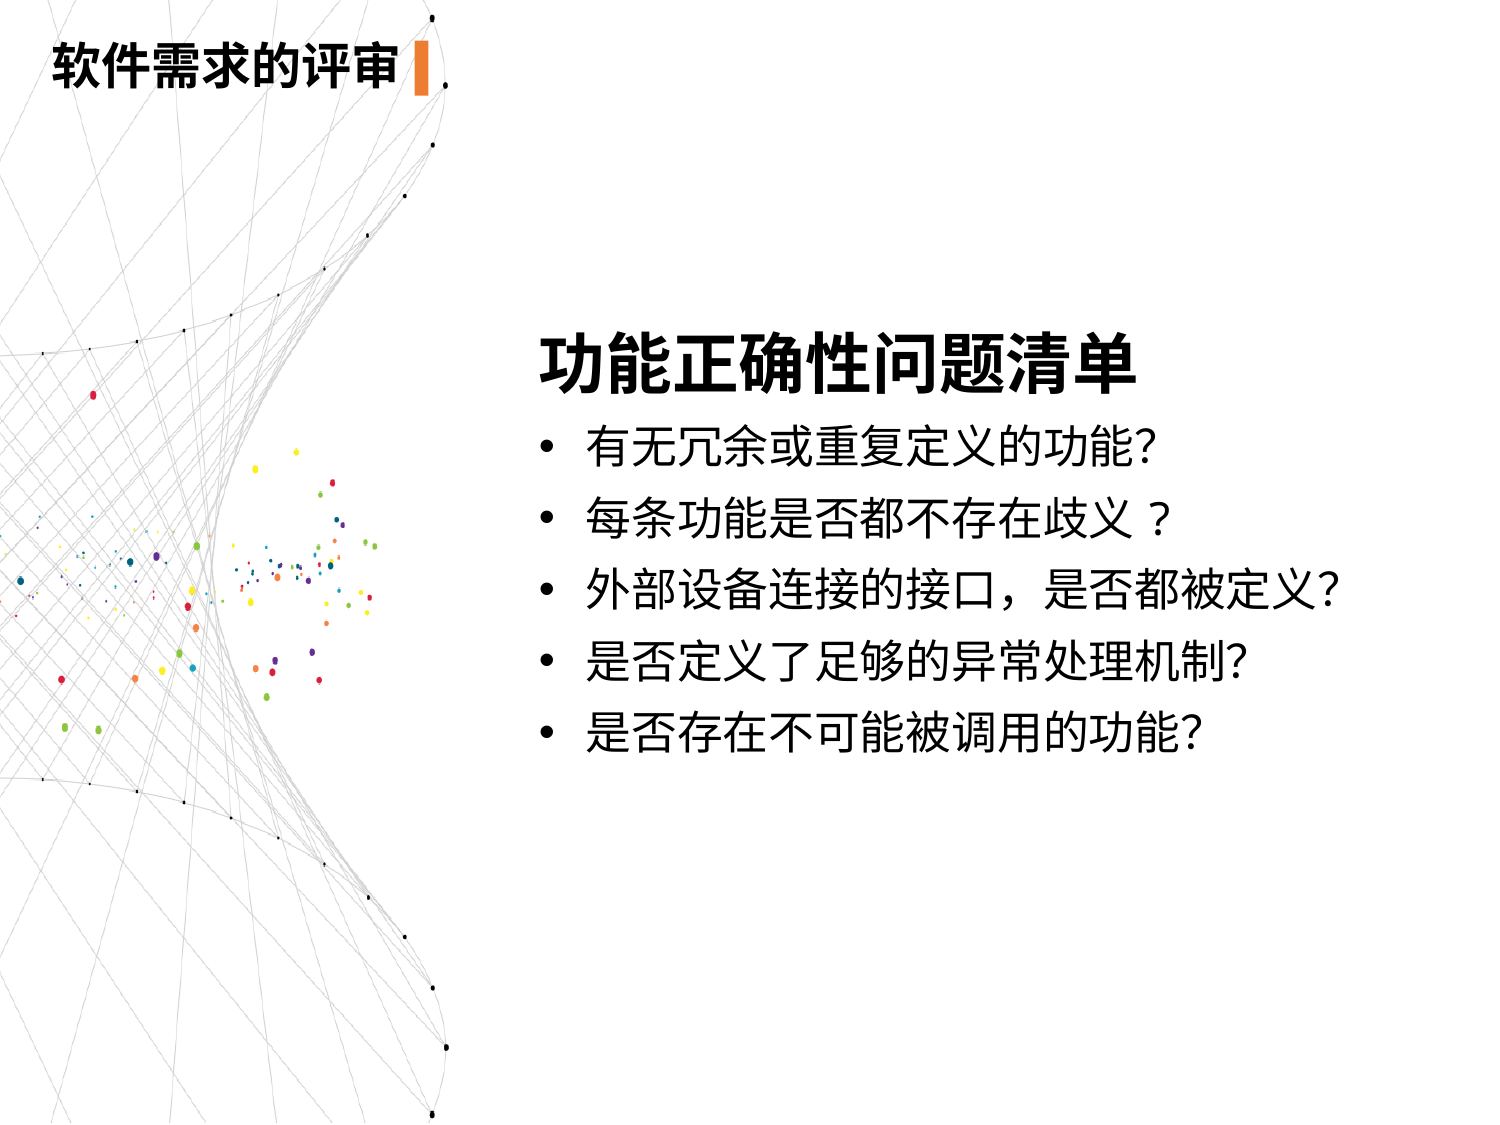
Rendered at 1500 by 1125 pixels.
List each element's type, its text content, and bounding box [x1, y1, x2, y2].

text_box 软件需求的评审 [23, 27, 430, 103]
text_box 功能正确性问题清单 有无冗余或重复定义的功能？ 每条功能是否都不存在歧义? 外部设备连接的接口，是否都被定义？ 是否定义了足够的异常处理机制？ 是否存在不可能被调用的功能？ [523, 290, 1402, 767]
text_box [414, 39, 429, 97]
picture [0, 0, 516, 1123]
